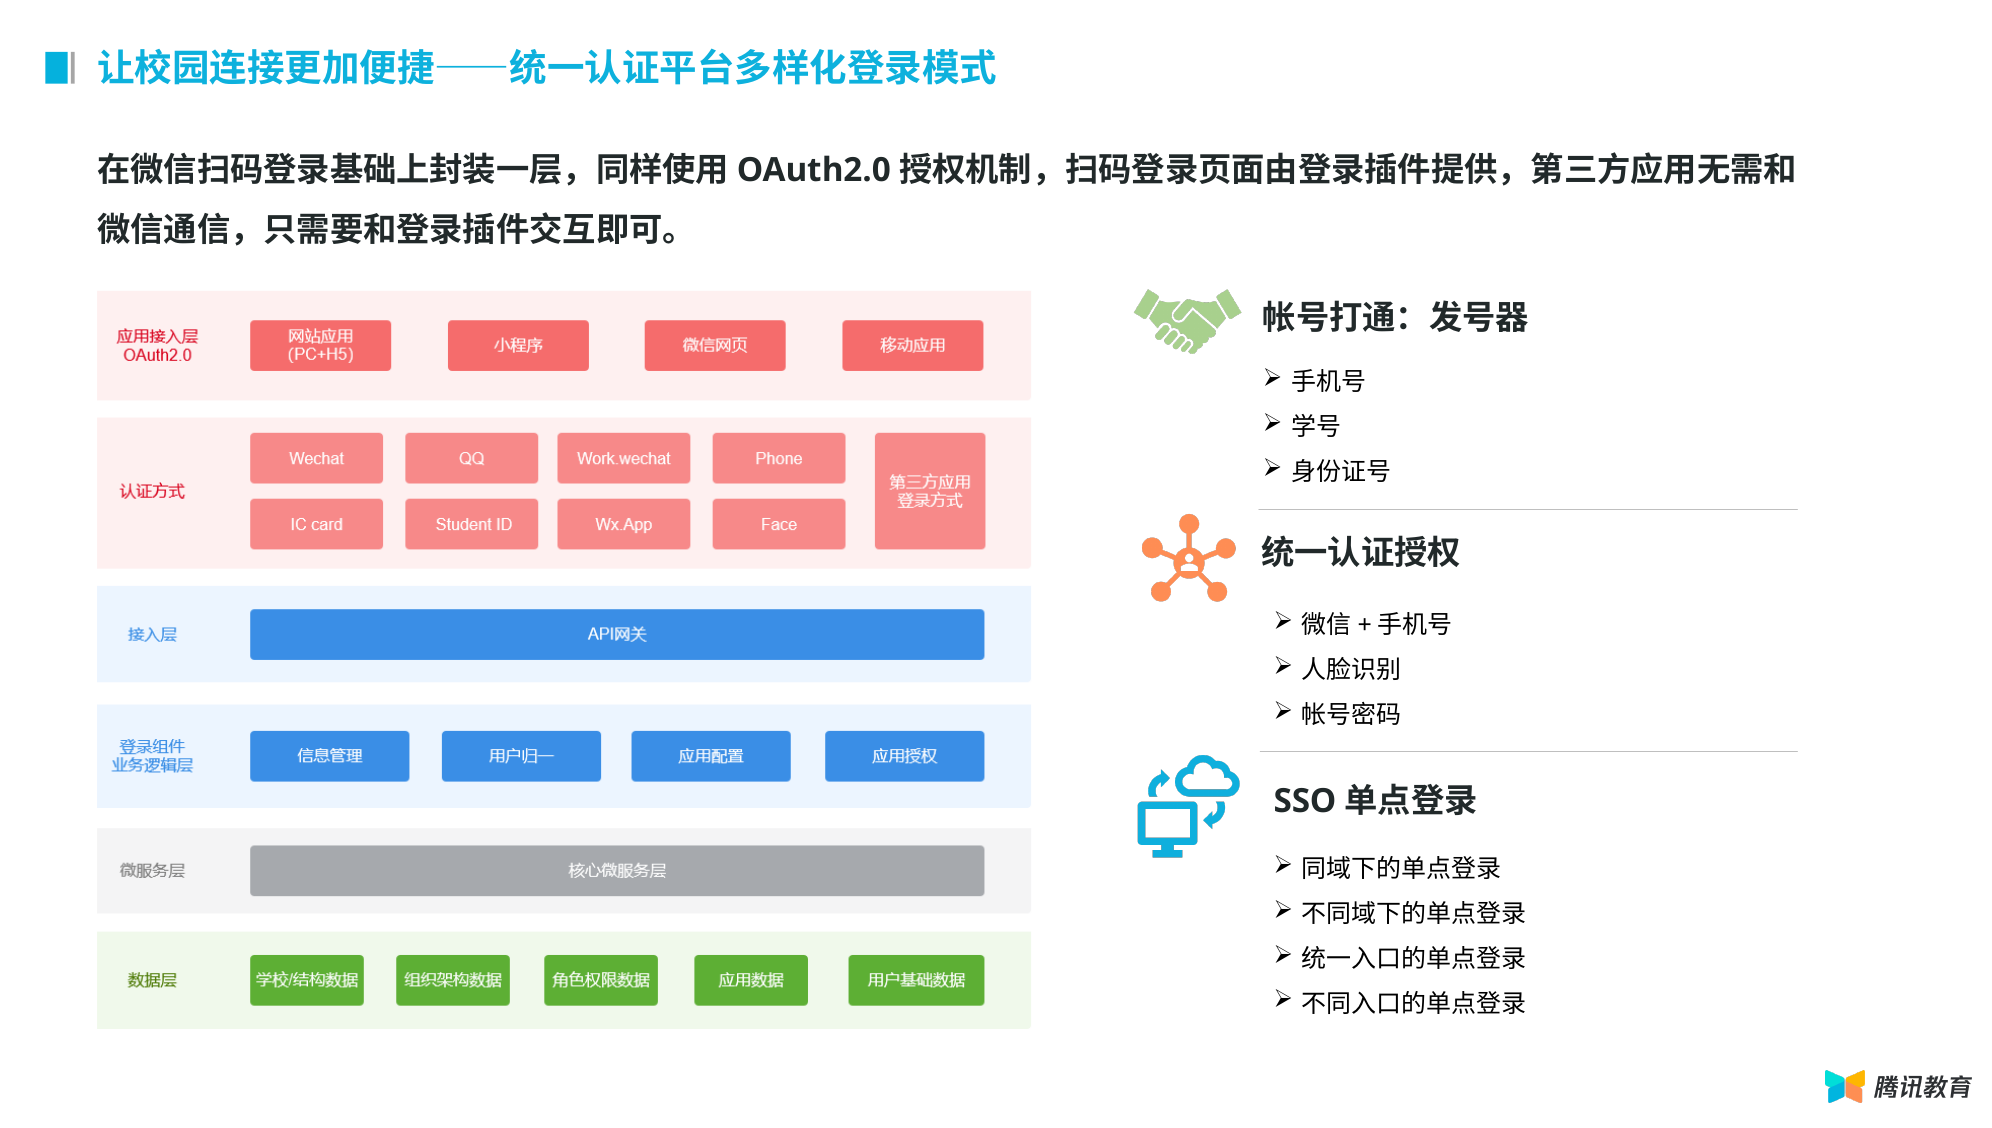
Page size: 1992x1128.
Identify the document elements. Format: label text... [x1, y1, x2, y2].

text_box 在微信扫码登录基础上封装一层，同样使用OAuth2.0授权机制，扫码登录页面由登录插件提供，第三方应用无需和微信通信，只需要和登录插件交互即可。 [82, 120, 1842, 256]
picture [1128, 261, 1247, 381]
picture [1129, 747, 1248, 866]
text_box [1246, 549, 1809, 747]
text_box 统一认证授权 [1248, 510, 1684, 549]
text_box [70, 51, 76, 85]
picture [92, 289, 1037, 1029]
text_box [1258, 758, 1797, 1047]
text_box [44, 51, 69, 85]
picture [1129, 499, 1248, 618]
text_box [1247, 275, 1798, 499]
text_box 让校园连接更加便捷——统一认证平台多样化登录模式 [82, 42, 1130, 89]
picture [1825, 1070, 1972, 1103]
